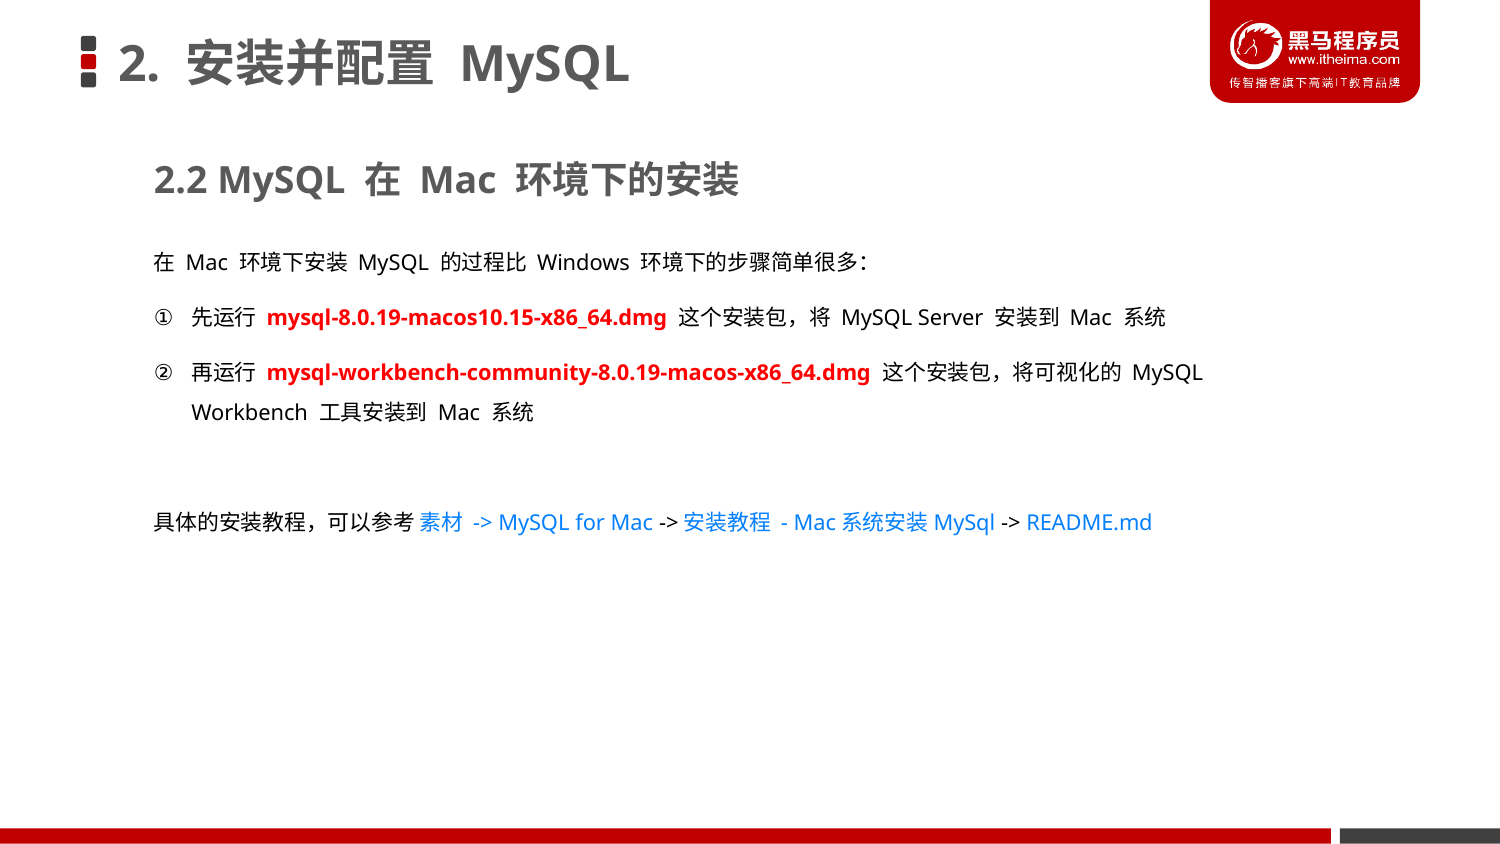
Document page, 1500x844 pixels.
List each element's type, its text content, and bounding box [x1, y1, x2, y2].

list 2.2 MySQL 在 Mac 环境下的安装 [139, 153, 1209, 228]
list 在 Mac 环境下安装 MySQL 的过程比 Windows 环境下的步骤简单很多： 先运行 mysql-8.0.19-macos10.15-x86_64.dmg 这个安装包，将 MySQL Server 安装到 Mac 系统 再运行 mysql-workbench-community-8.0.19-macos-x86_64.dmg 这个安装包，将可视化的 MySQL Workbench 工具安装到 Mac 系统 具体的安装教程，可以参考 素材 -> MySQL for Mac ->安装教程 - Mac系统安装MySql -> README.md [139, 228, 1300, 564]
title 2. 安装并配置 MySQL [103, 0, 1209, 130]
picture [1211, 11, 1419, 97]
